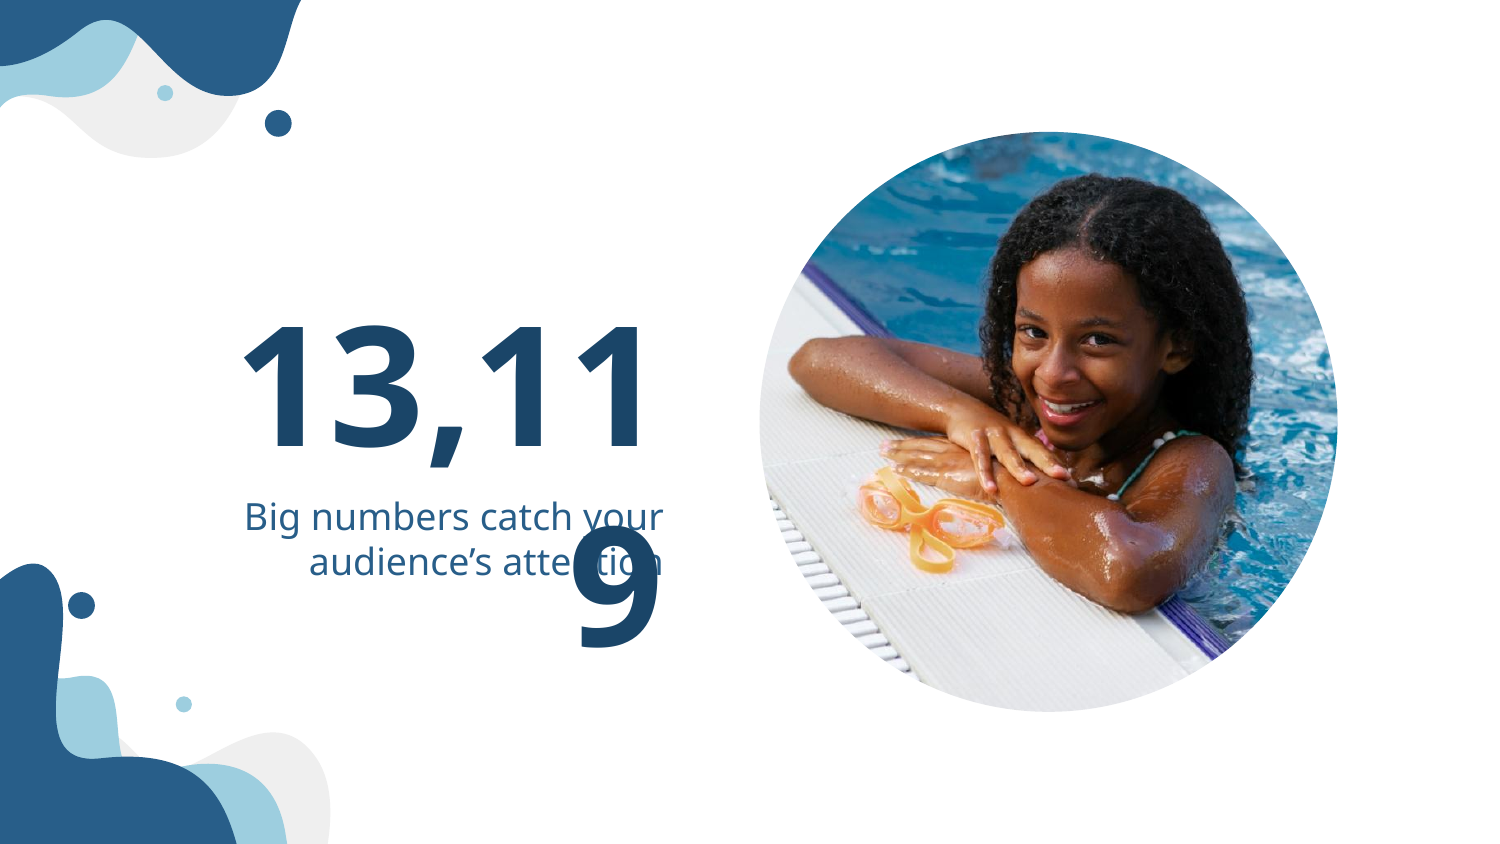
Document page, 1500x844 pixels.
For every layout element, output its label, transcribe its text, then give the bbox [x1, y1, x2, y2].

title 13,119 [207, 264, 680, 464]
picture [759, 131, 1338, 713]
subtitle Big numbers catch your audience’s attention [207, 478, 680, 593]
